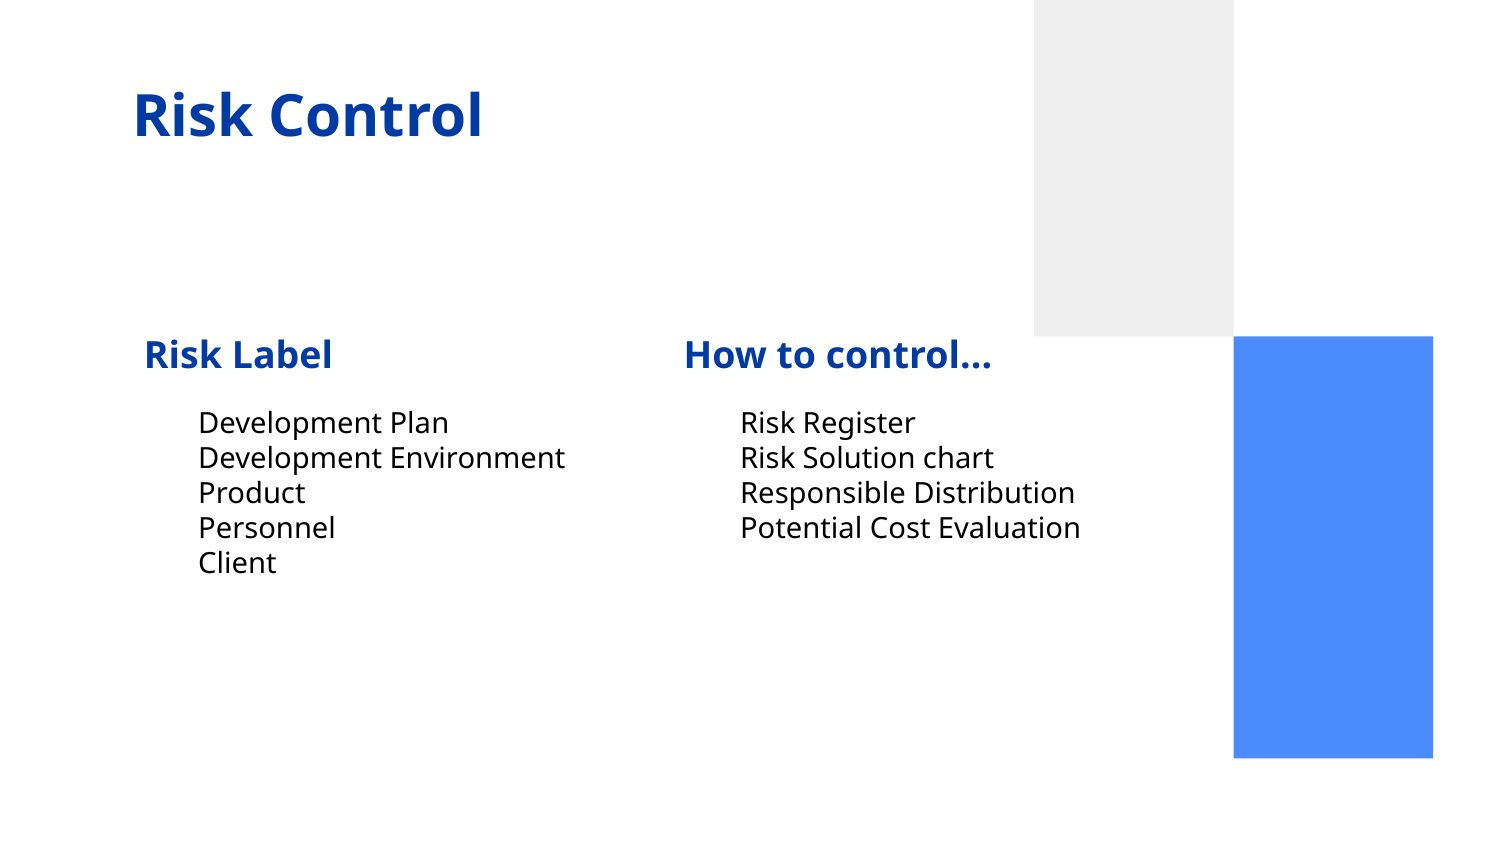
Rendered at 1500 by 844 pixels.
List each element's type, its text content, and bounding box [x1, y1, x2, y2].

list Development Plan Development Environment Product Personnel Client [108, 389, 642, 636]
subtitle Risk Label [110, 315, 601, 394]
title Risk Control [116, 63, 1383, 157]
subtitle How to control... [650, 315, 1141, 394]
list Risk Register Risk Solution chart Responsible Distribution Potential Cost Evaluation [650, 394, 1141, 599]
